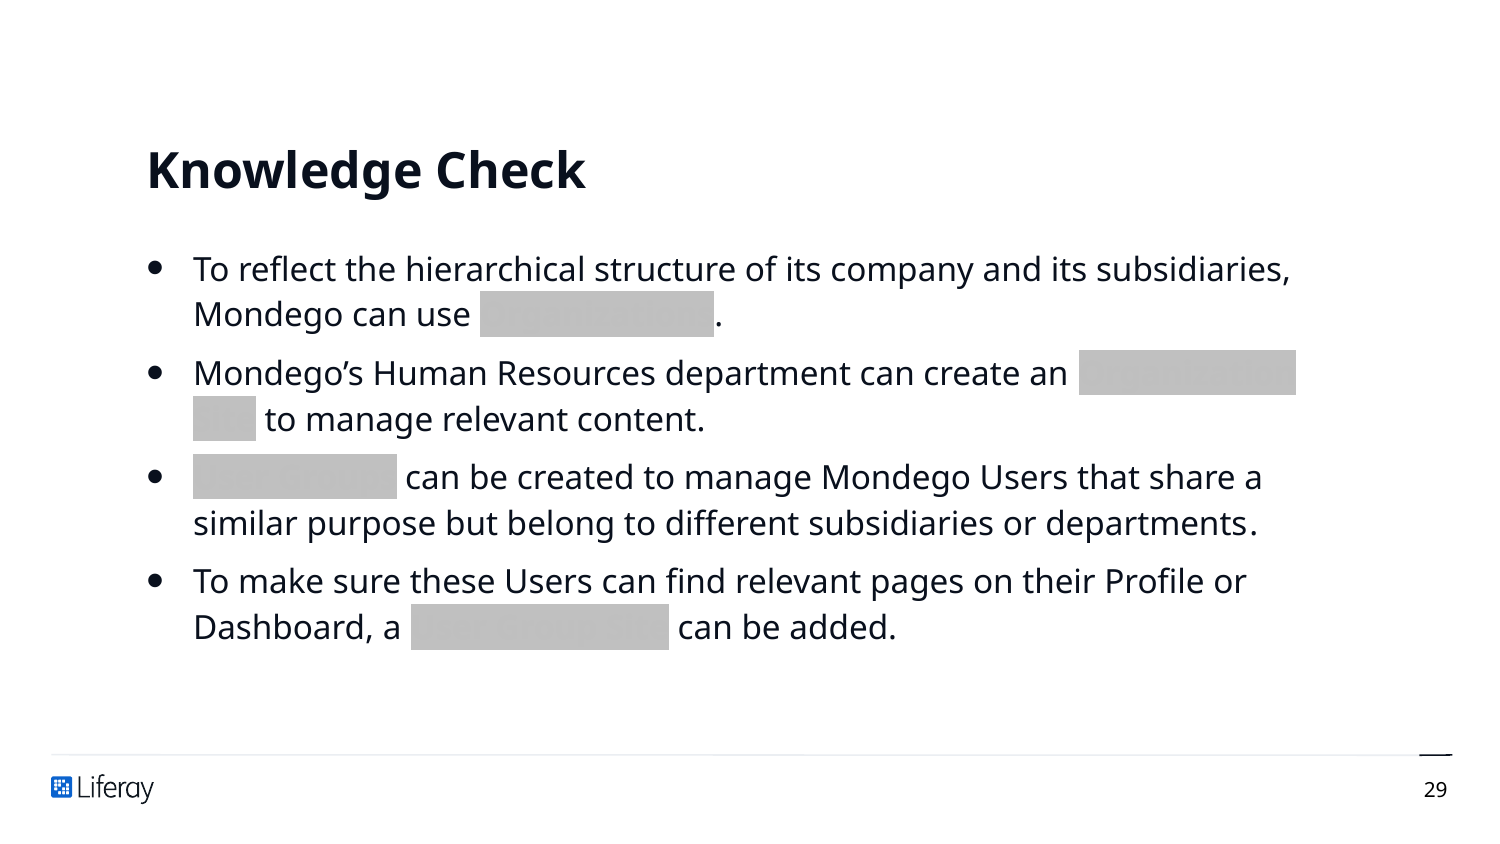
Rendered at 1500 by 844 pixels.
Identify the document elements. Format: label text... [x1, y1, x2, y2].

list To reflect the hierarchical structure of its company and its subsidiaries, Mondego can use Organizations. Mondego’s Human Resources department can create an Organization Site to manage relevant content. User Groups can be created to manage Mondego Users that share a similar purpose but belong to different subsidiaries or departments. To make sure these Users can find relevant pages on their Profile or Dashboard, a User Group Site can be added. [146, 226, 1354, 593]
title Knowledge Check [146, 123, 1151, 226]
